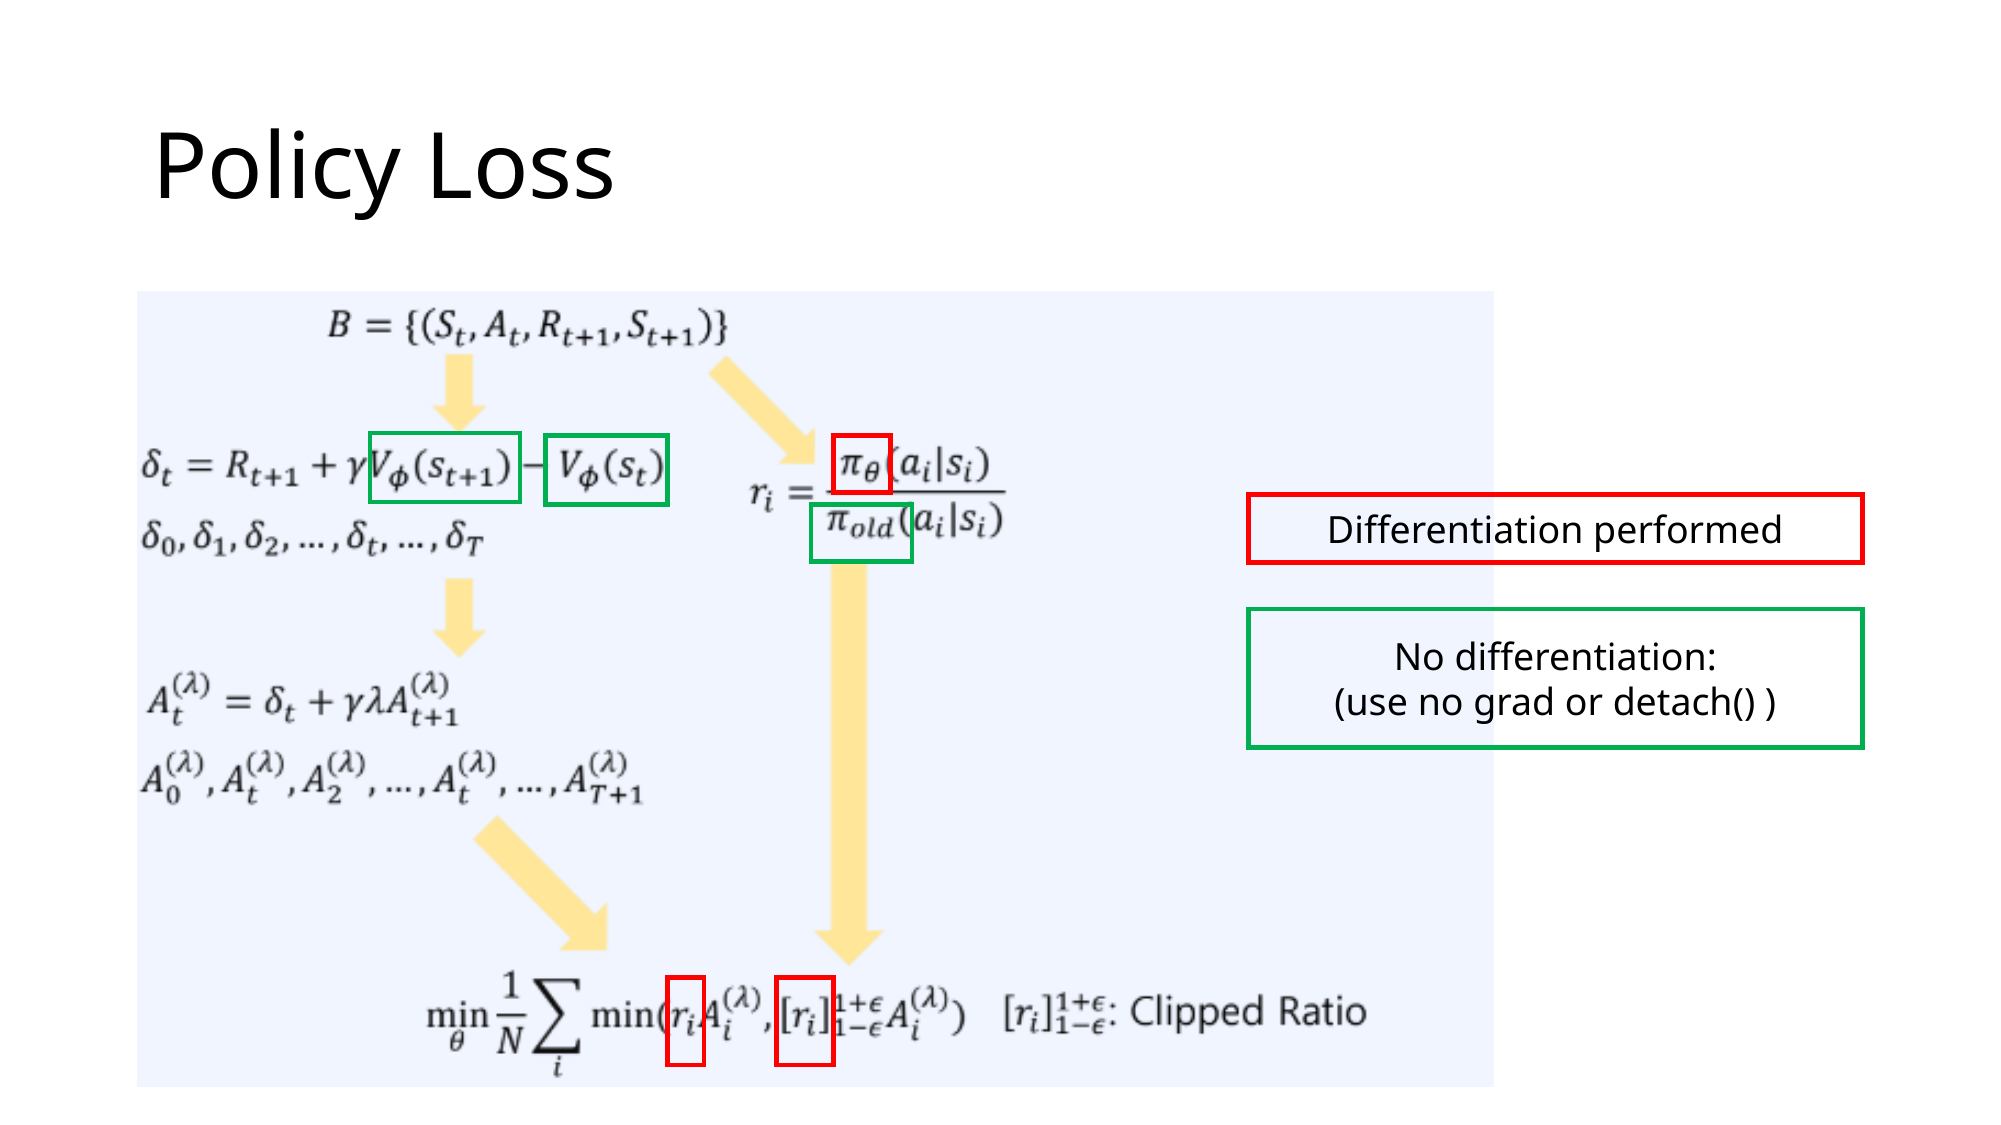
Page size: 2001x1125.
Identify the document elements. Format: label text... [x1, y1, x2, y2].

text_box Differentiation performed [1495, 493, 1864, 564]
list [136, 291, 1495, 1087]
title Policy Loss [137, 59, 1863, 278]
text_box No differentiation: (use no grad or detach() ) [1495, 608, 1864, 749]
